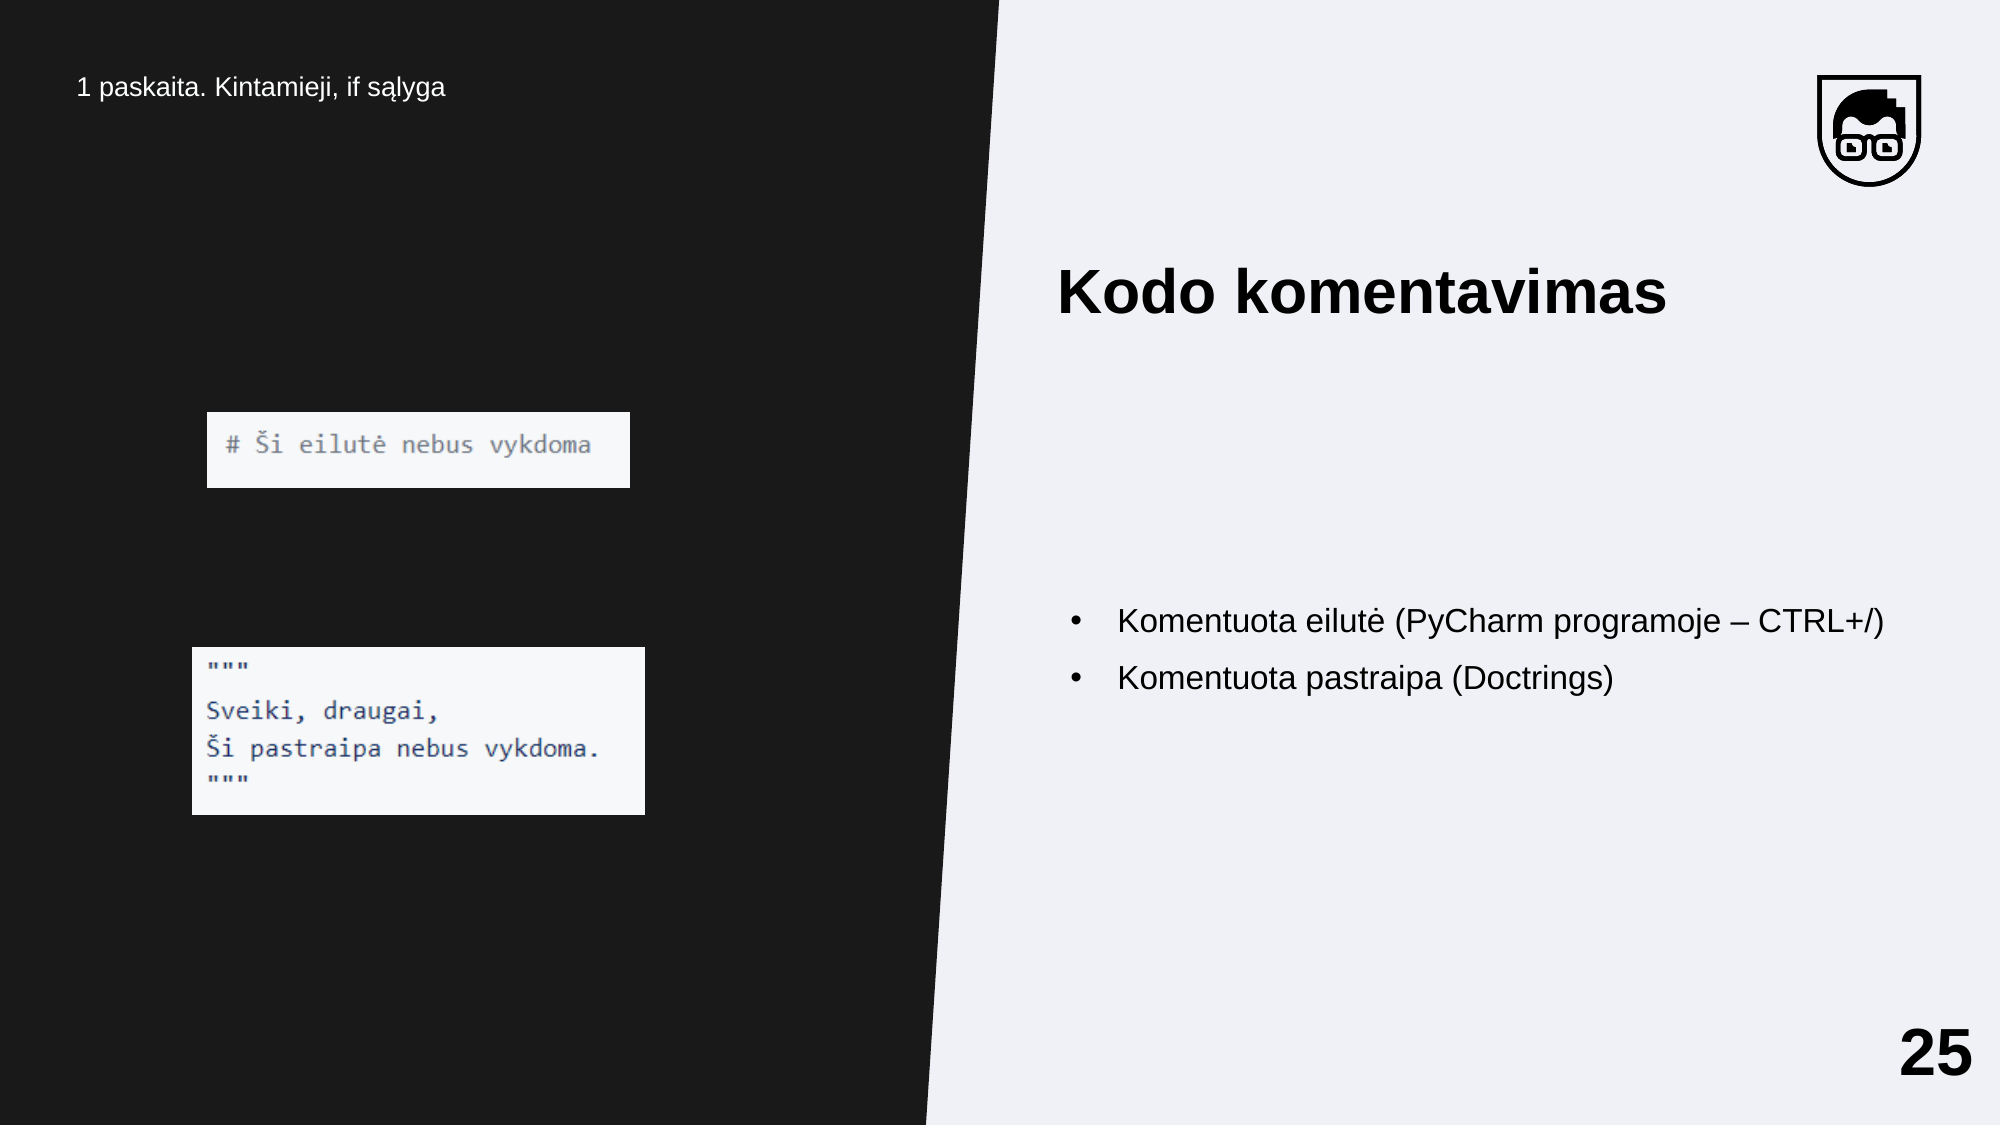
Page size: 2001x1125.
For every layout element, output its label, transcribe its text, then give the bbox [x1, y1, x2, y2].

text_box 1 paskaita. Kintamieji, if sąlyga [68, 65, 991, 141]
text_box Komentuota eilutė (PyCharm programoje – CTRL+/) Komentuota pastraipa (Doctrings) [1062, 596, 1935, 745]
text_box 25 [1884, 1001, 1989, 1097]
picture [192, 647, 645, 815]
text_box Kodo komentavimas [1049, 252, 1948, 416]
picture [207, 412, 630, 488]
